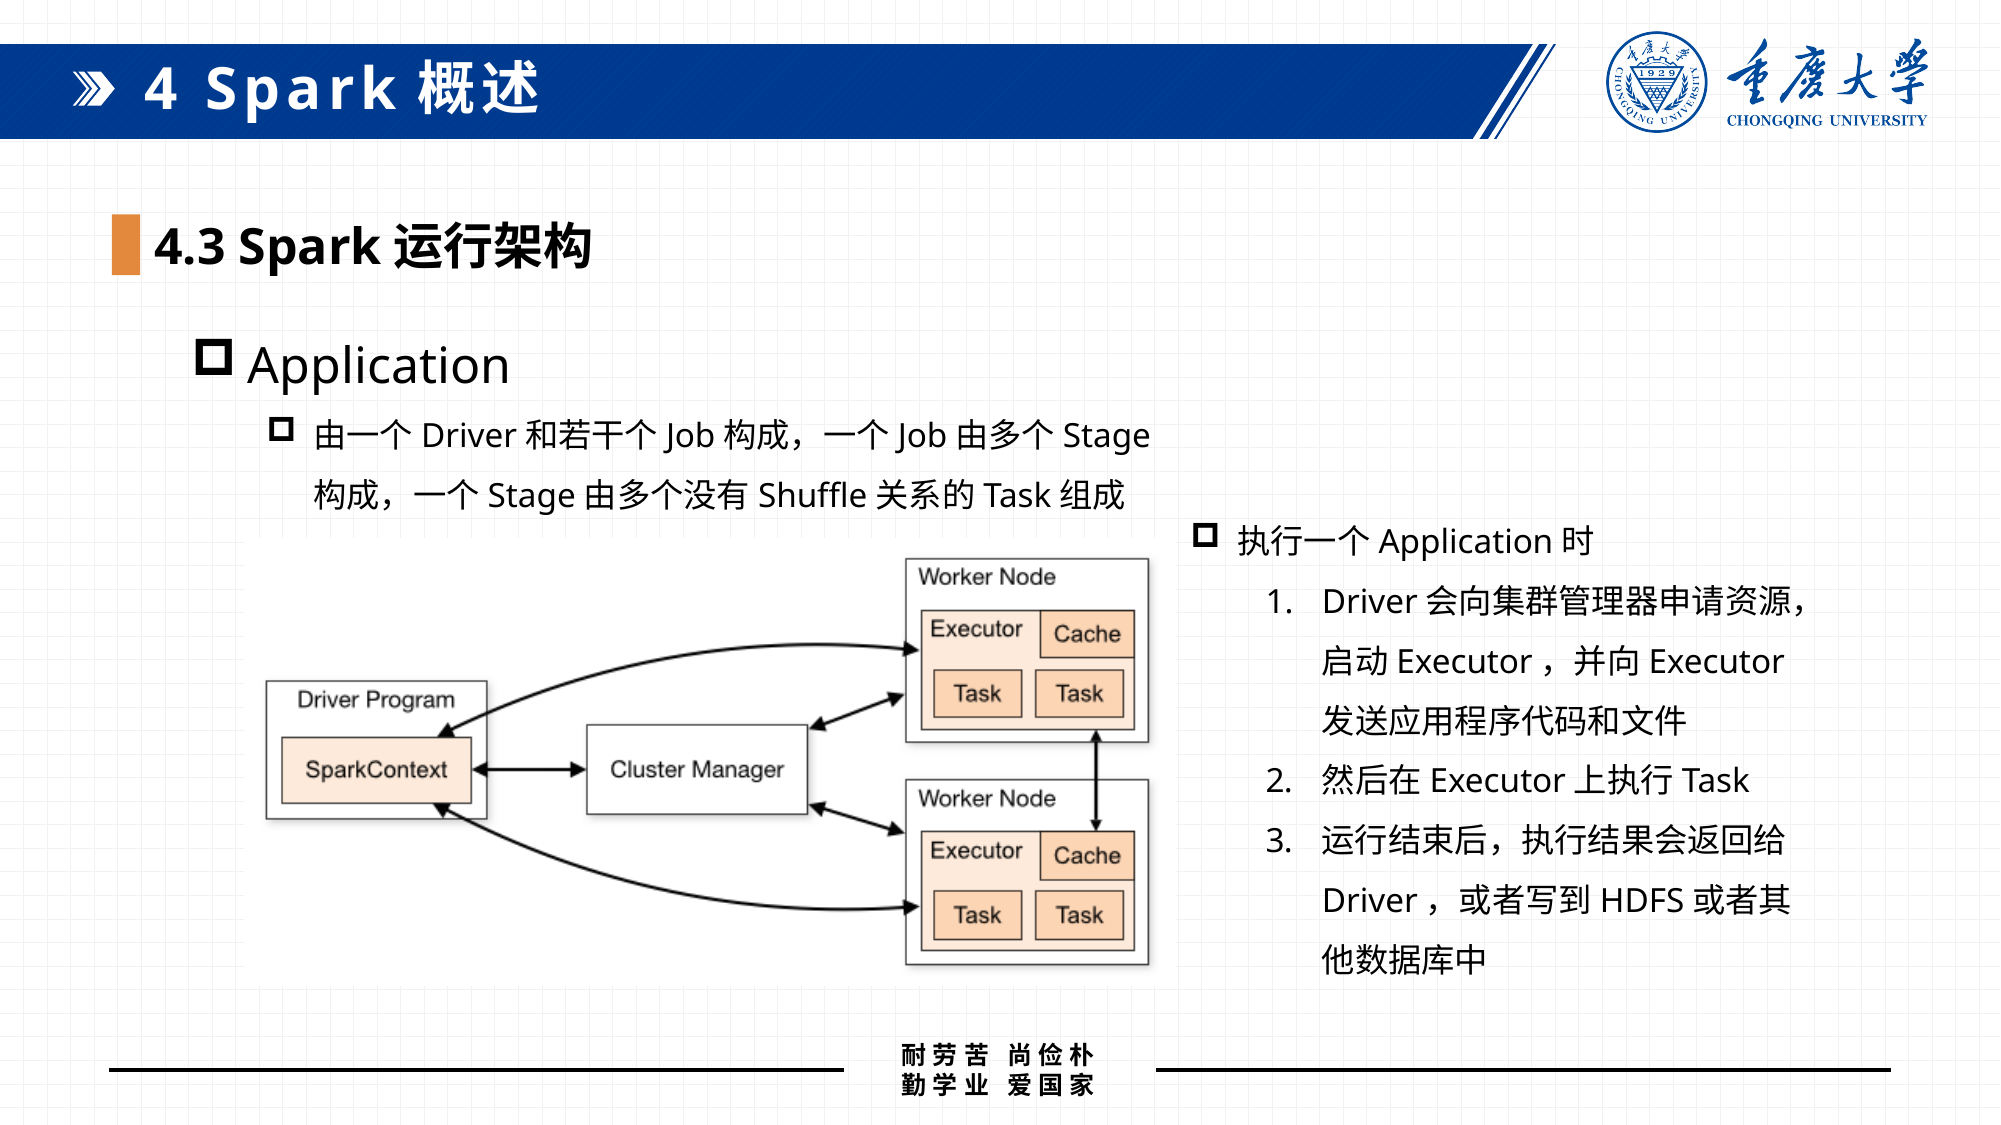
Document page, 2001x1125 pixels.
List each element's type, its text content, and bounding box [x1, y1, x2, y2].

picture [1606, 31, 1928, 133]
text_box 执行一个Application时 Driver会向集群管理器申请资源，启动Executor，并向Executor发送应用程序代码和文件 然后在Executor上执行Task 运行结束后，执行结果会返回给Driver，或者写到HDFS或者其他数据库中 [1100, 492, 1824, 987]
list 4 Spark概述 [108, 51, 1356, 136]
text_box Application 由一个Driver和若干个Job构成，一个Job由多个Stage构成，一个Stage由多个没有Shuffle关系的Task组成 [176, 296, 1176, 522]
list 4.3 Spark运行架构 [139, 213, 1891, 275]
picture [243, 538, 1176, 986]
